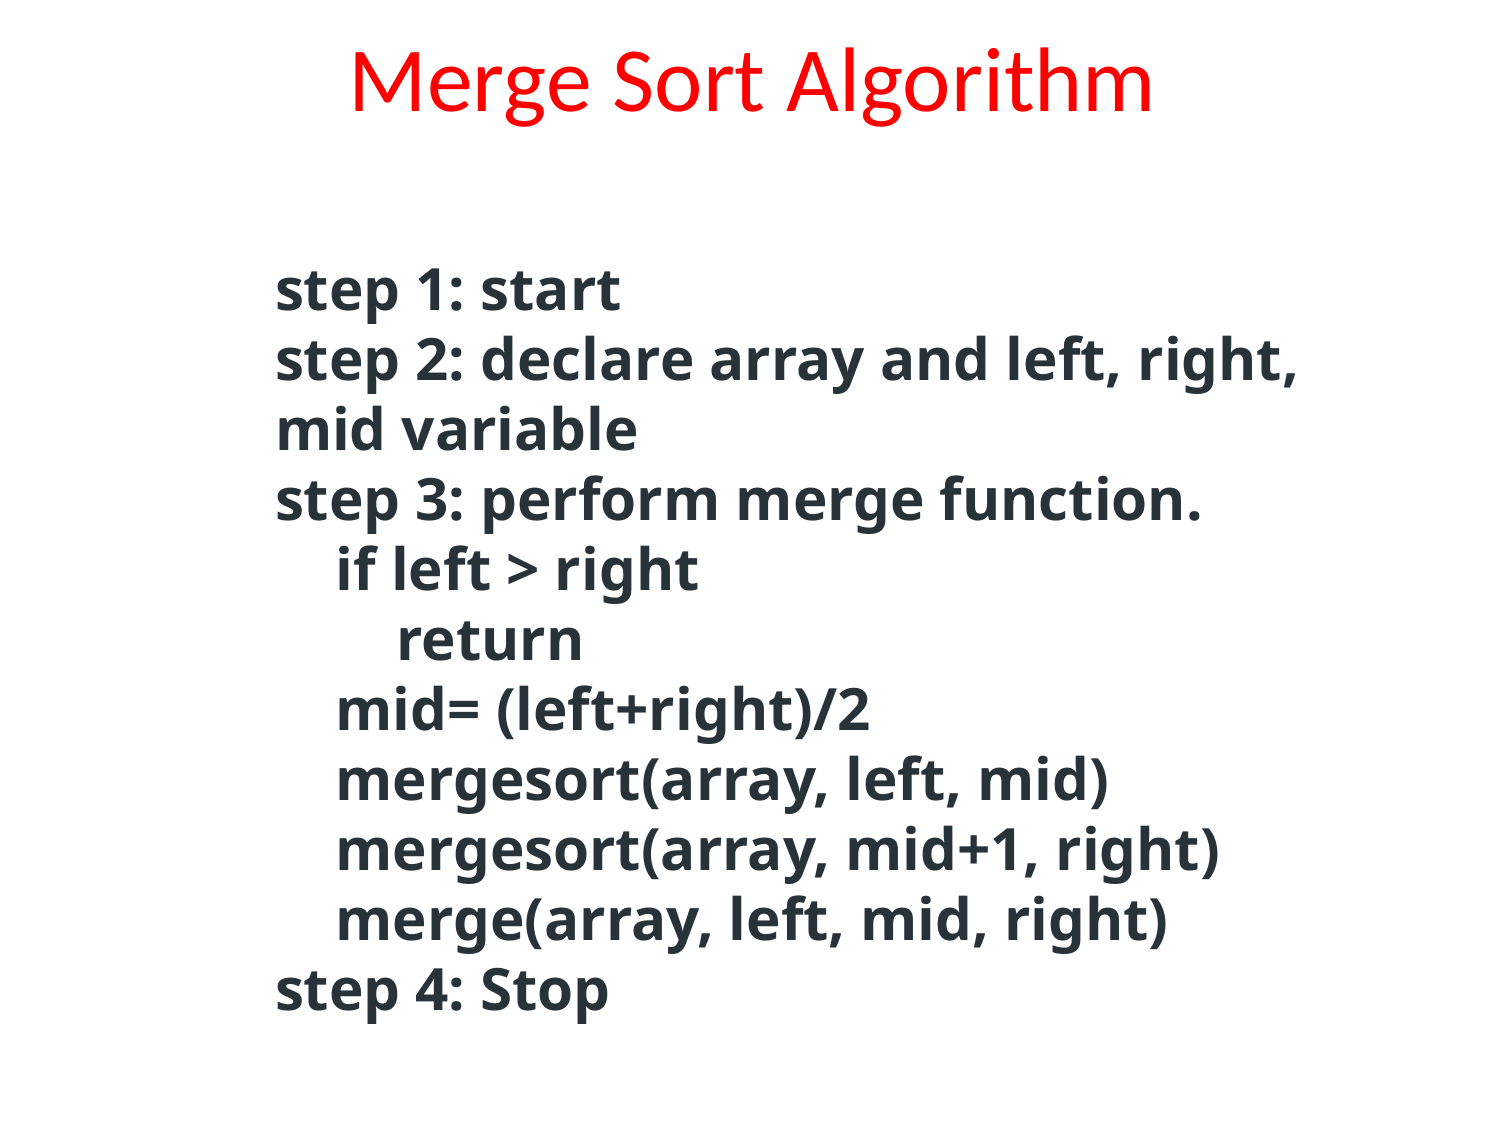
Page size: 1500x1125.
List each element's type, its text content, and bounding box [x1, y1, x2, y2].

text_box step 1: start step 2: declare array and left, right, mid variable step 3: perform merge function. if left > right return mid= (left+right)/2 mergesort(array, left, mid) mergesort(array, mid+1, right) merge(array, left, mid, right) step 4: Stop [274, 249, 1308, 1022]
text_box Merge Sort Algorithm [78, 12, 1428, 200]
